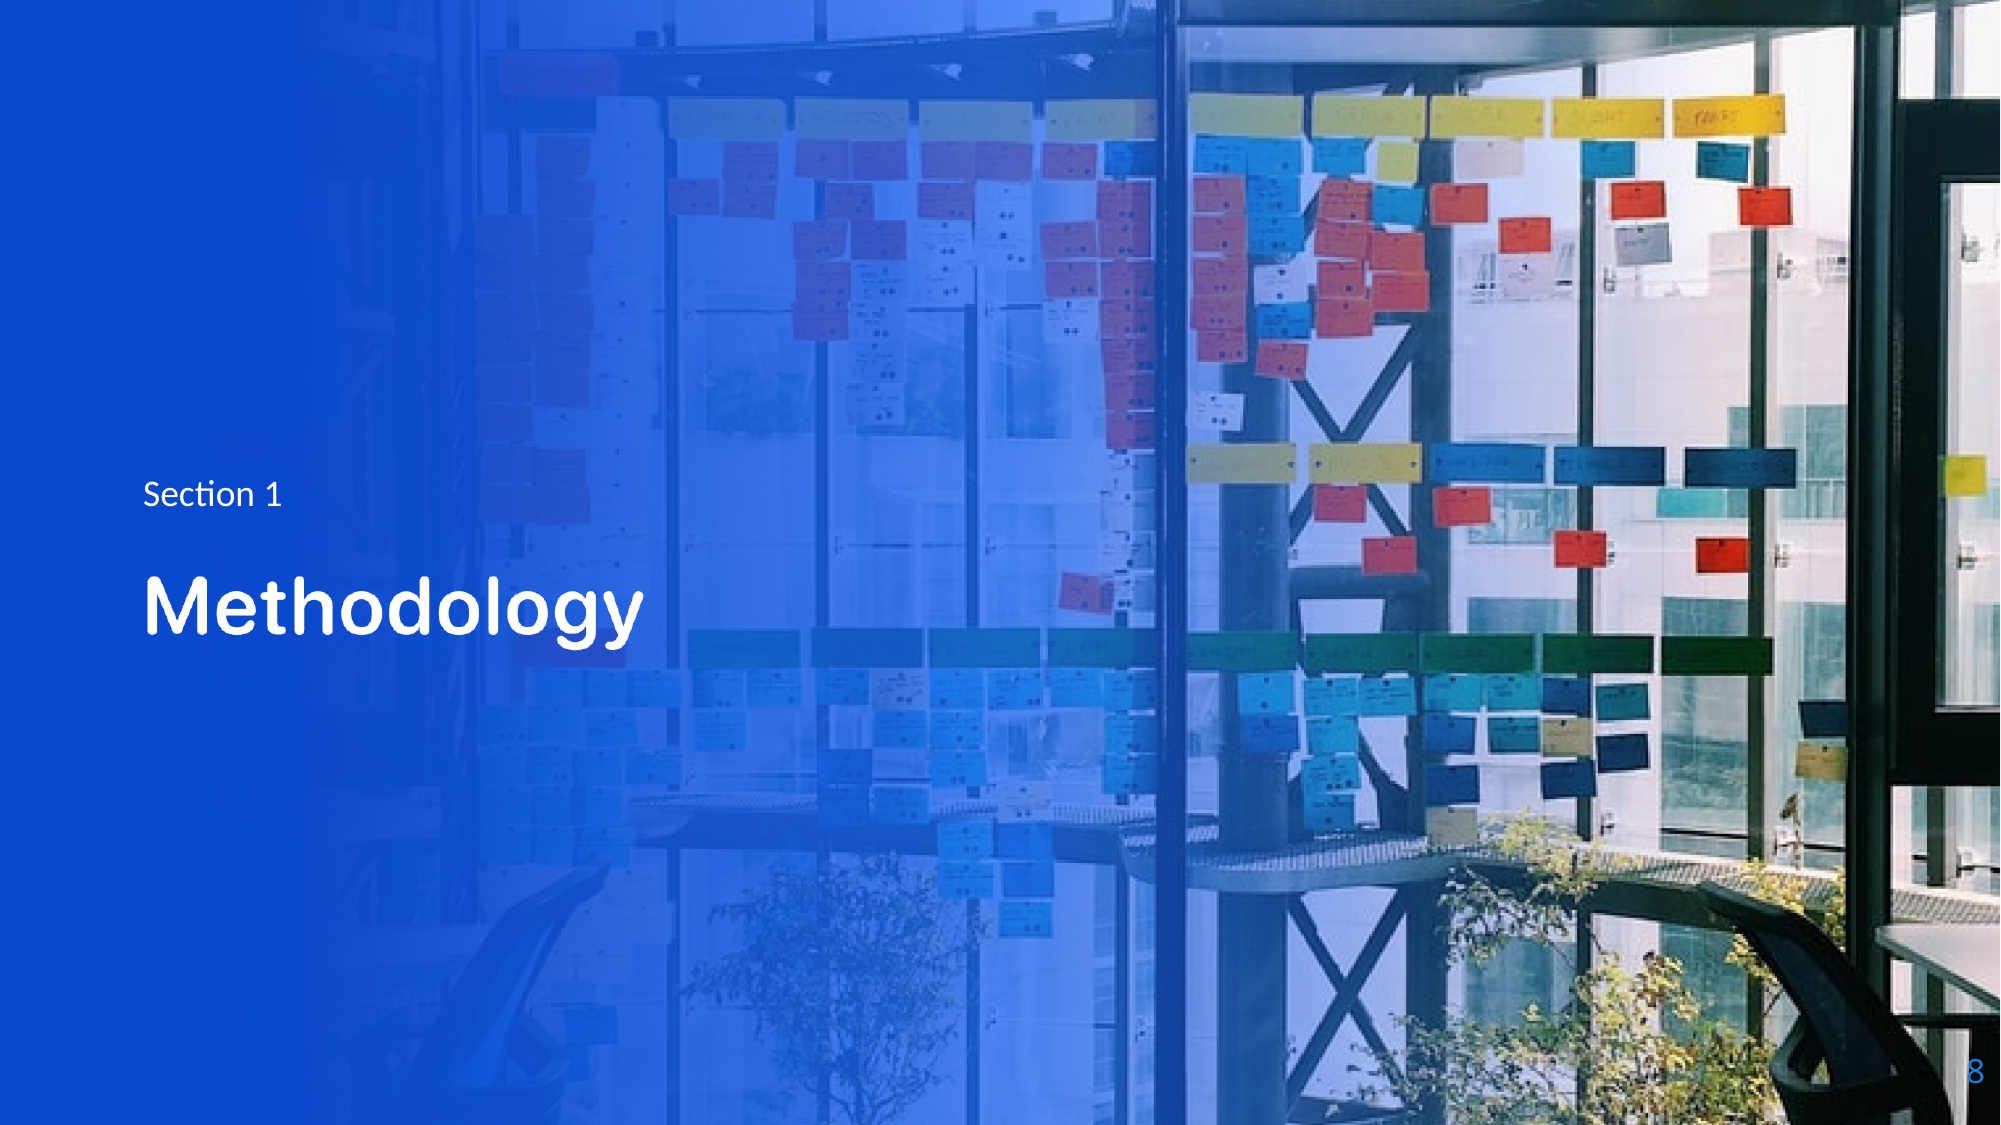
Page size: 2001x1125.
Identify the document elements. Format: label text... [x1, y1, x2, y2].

slide_number 8 [1550, 1042, 2000, 1103]
text_box Section 1 [128, 461, 298, 522]
picture [0, 0, 2001, 1125]
